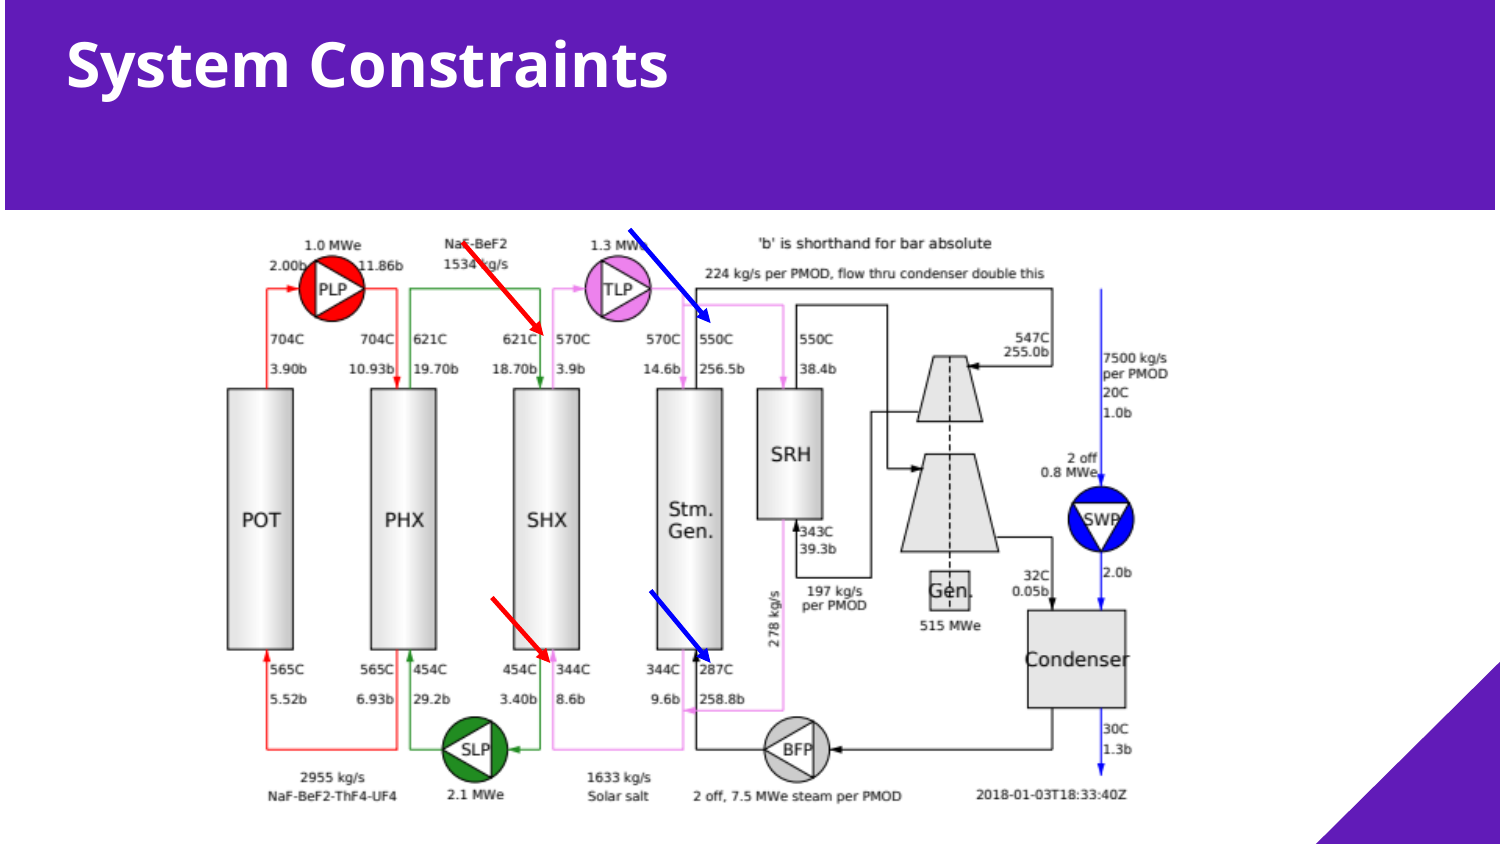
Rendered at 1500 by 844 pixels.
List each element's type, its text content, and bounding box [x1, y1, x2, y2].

title System Constraints [51, 10, 1449, 113]
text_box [491, 597, 551, 664]
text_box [650, 590, 711, 664]
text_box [462, 241, 544, 337]
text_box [629, 229, 711, 324]
picture [215, 219, 1201, 835]
